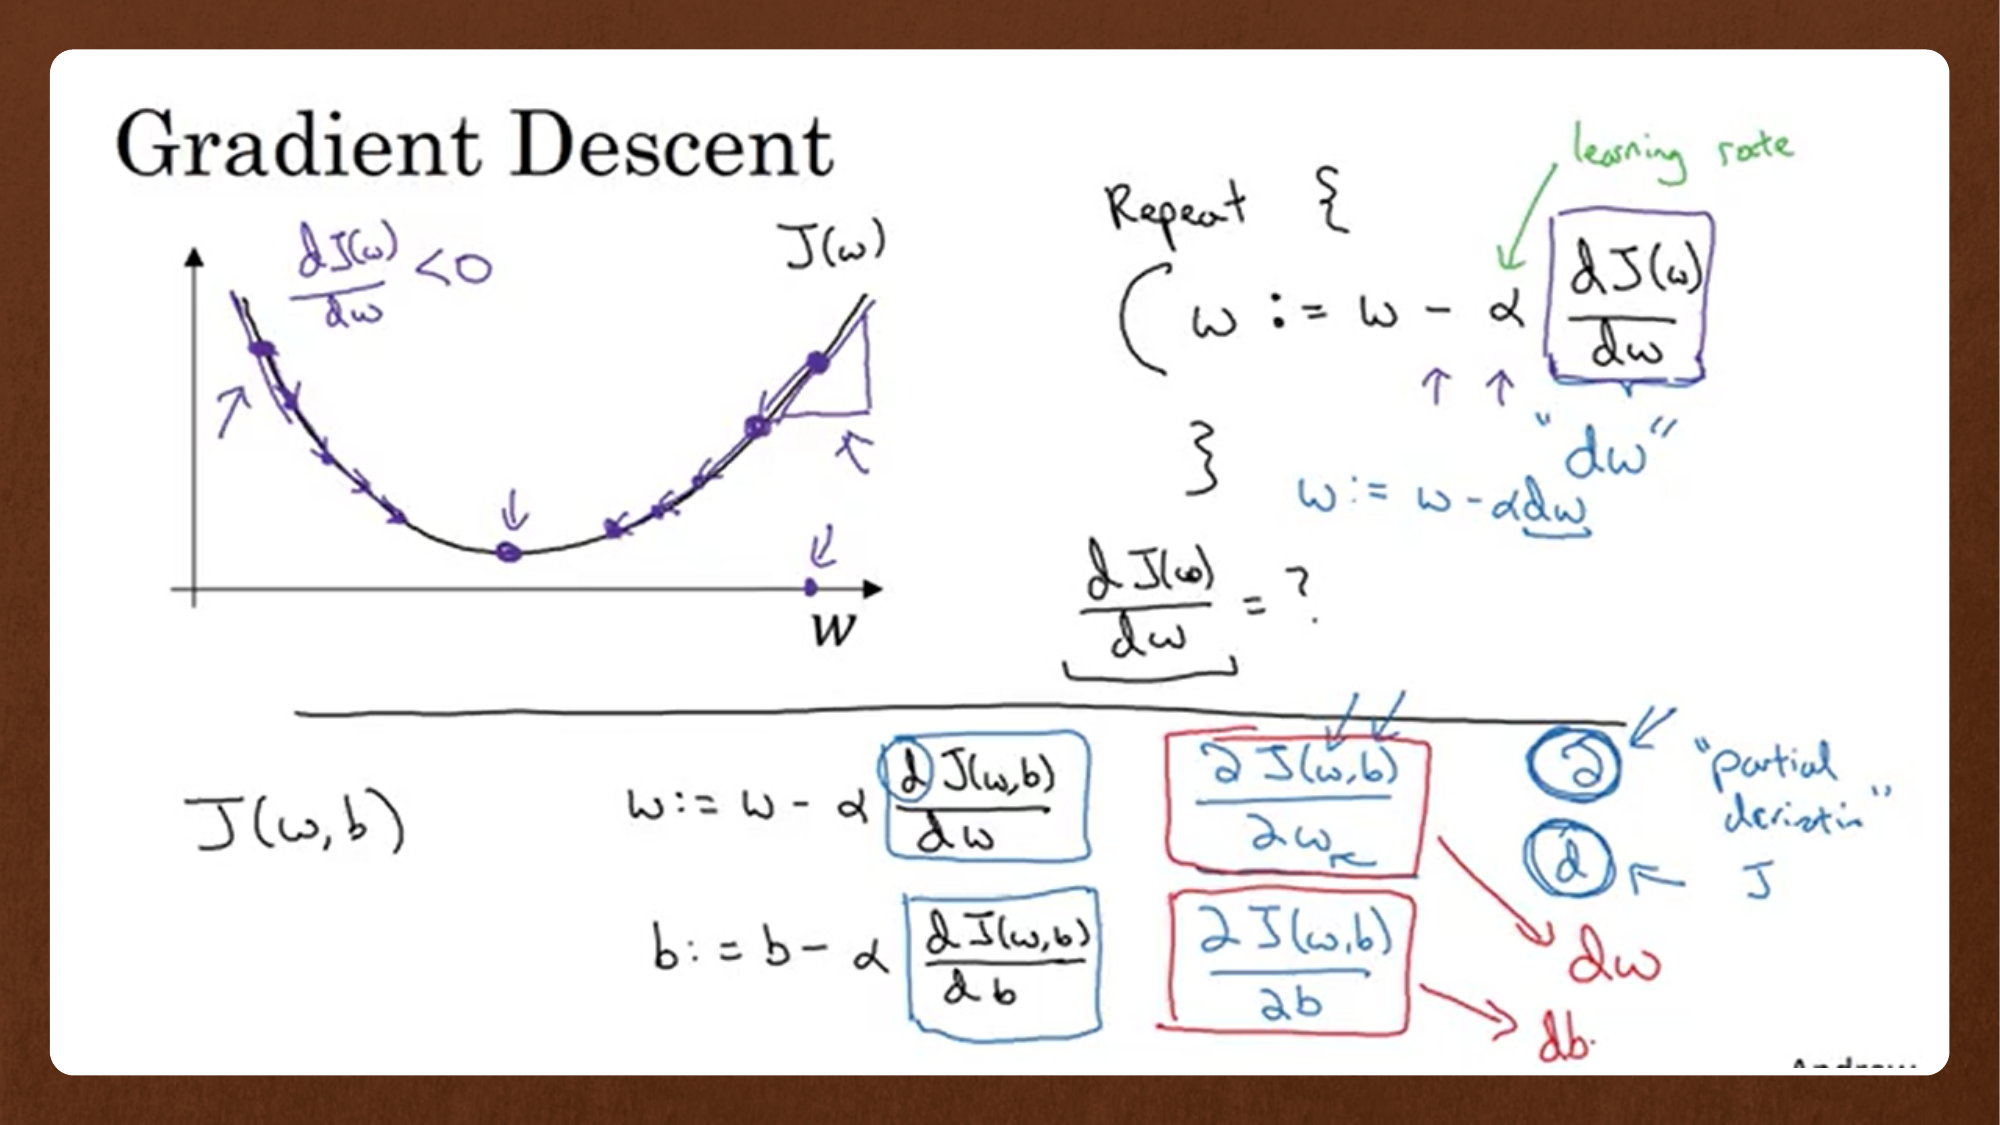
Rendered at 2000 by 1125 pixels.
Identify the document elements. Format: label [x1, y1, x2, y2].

picture [77, 57, 1922, 1068]
